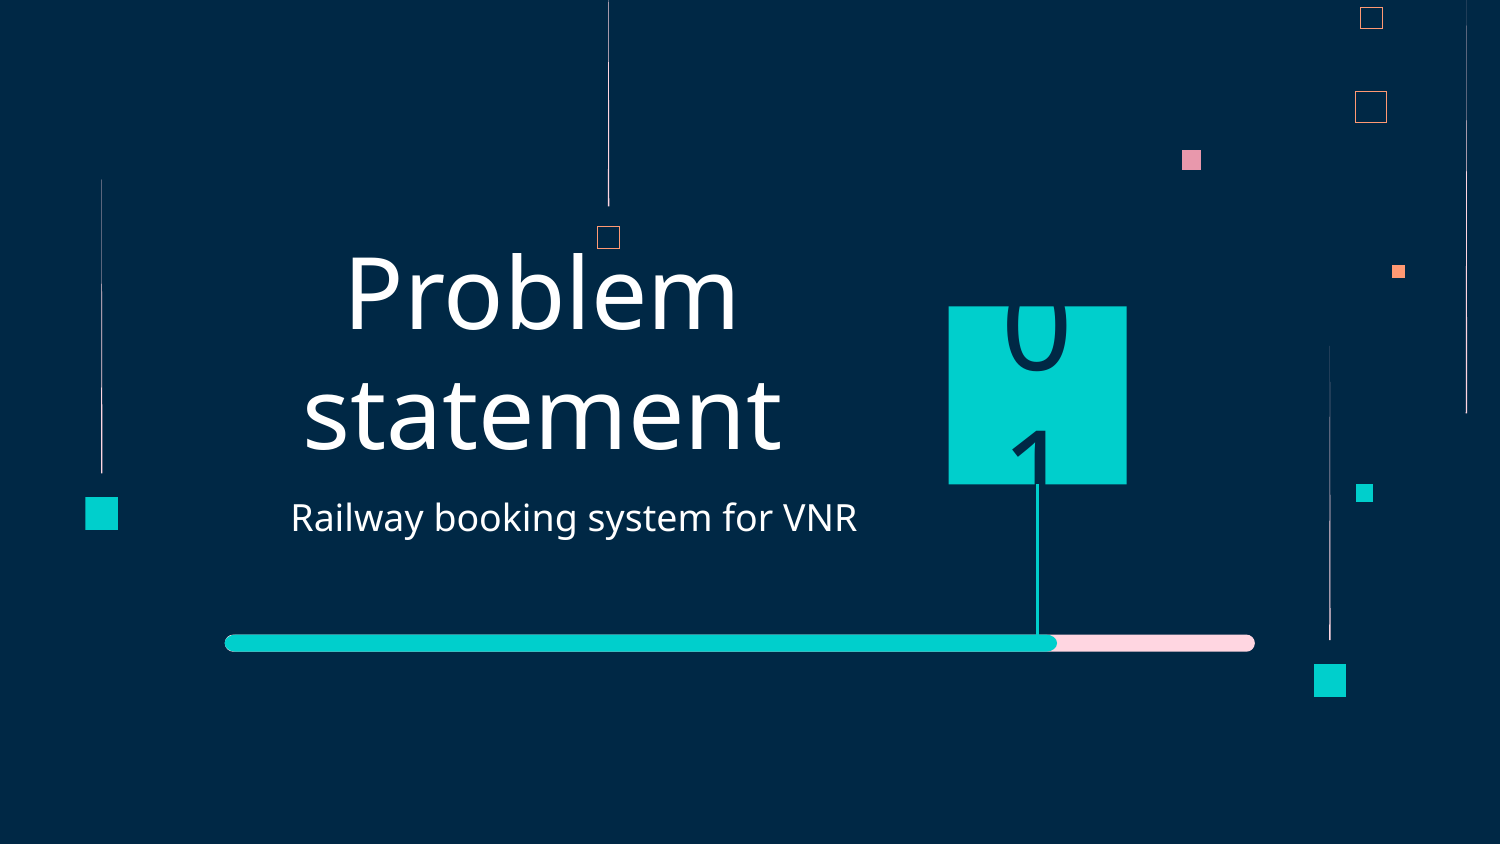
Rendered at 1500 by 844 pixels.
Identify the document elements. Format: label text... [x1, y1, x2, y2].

title Problem statement [263, 225, 822, 478]
title 01 [957, 348, 1119, 443]
text_box [224, 634, 1058, 652]
subtitle Railway booking system for VNR [263, 478, 886, 634]
text_box [948, 306, 1127, 485]
text_box [1049, 634, 1255, 652]
